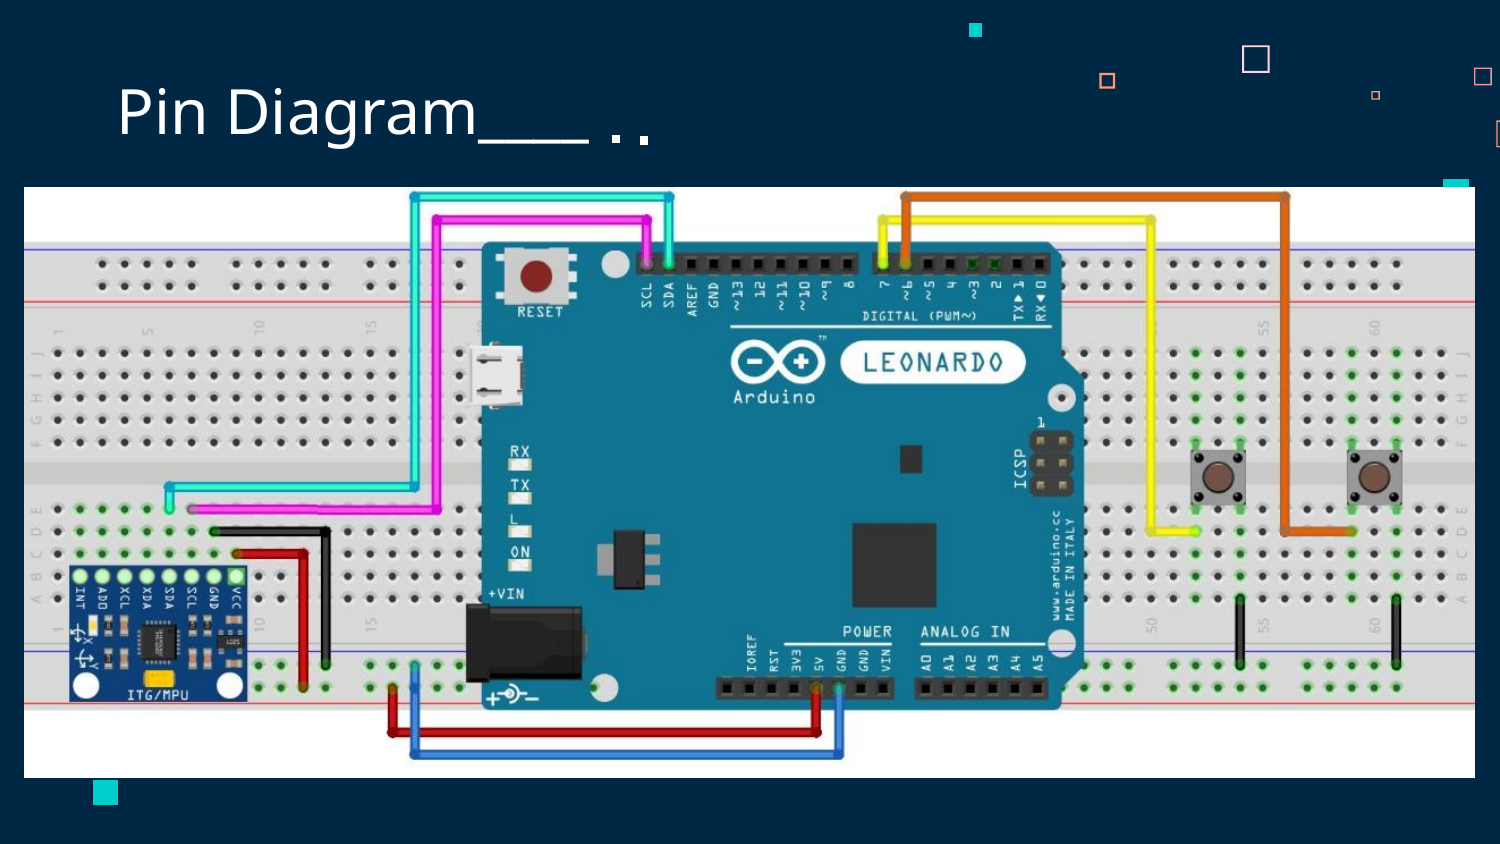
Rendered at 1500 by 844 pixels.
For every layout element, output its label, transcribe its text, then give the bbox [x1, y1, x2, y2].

text_box [610, 133, 621, 144]
title Pin Diagram____ [101, 67, 878, 163]
text_box [639, 135, 650, 146]
picture [24, 186, 1476, 778]
